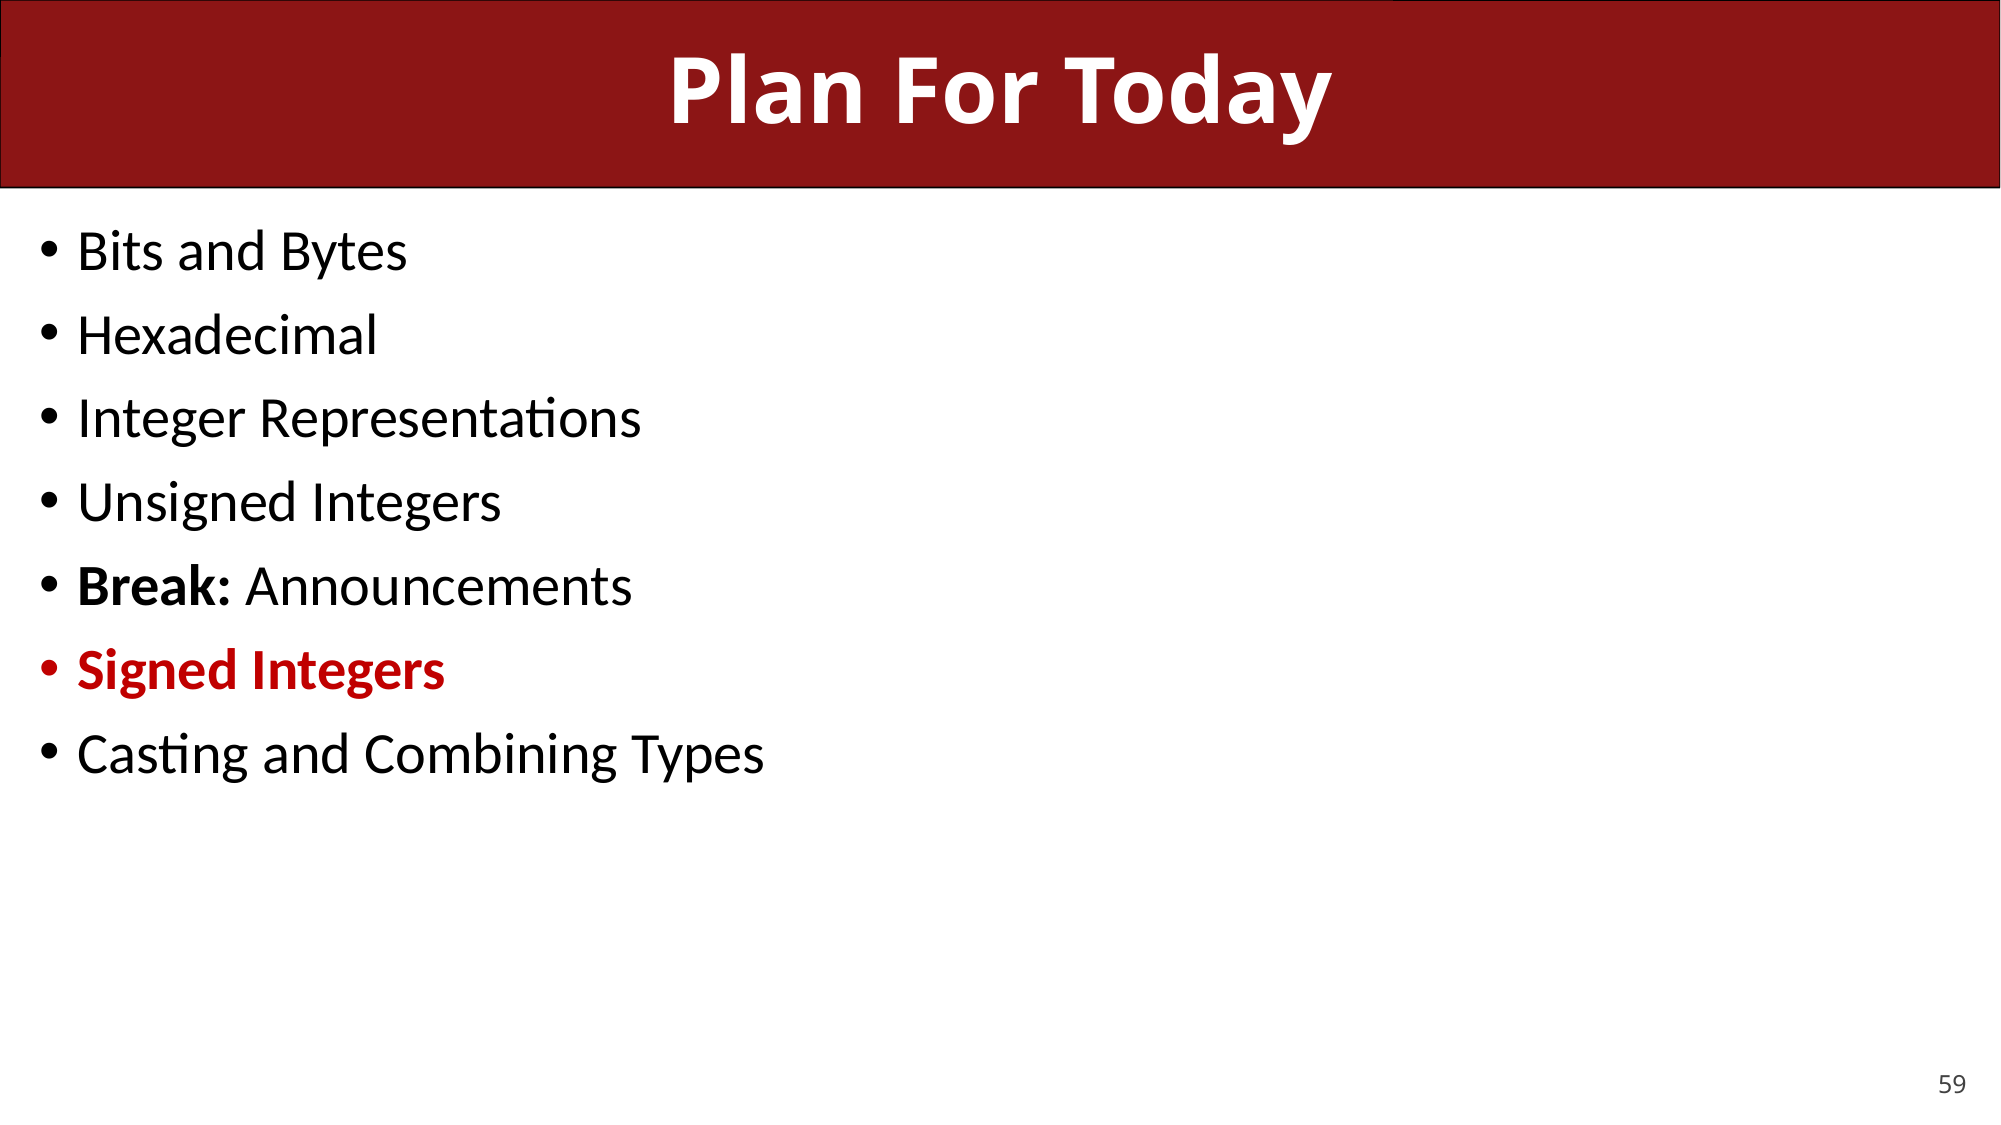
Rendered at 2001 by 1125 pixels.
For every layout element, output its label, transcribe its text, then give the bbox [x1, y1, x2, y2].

title Plan For Today [75, 0, 1925, 188]
list Bits and Bytes Hexadecimal Integer Representations Unsigned Integers Break: Announcements Signed Integers Casting and Combining Types [24, 212, 1963, 1063]
